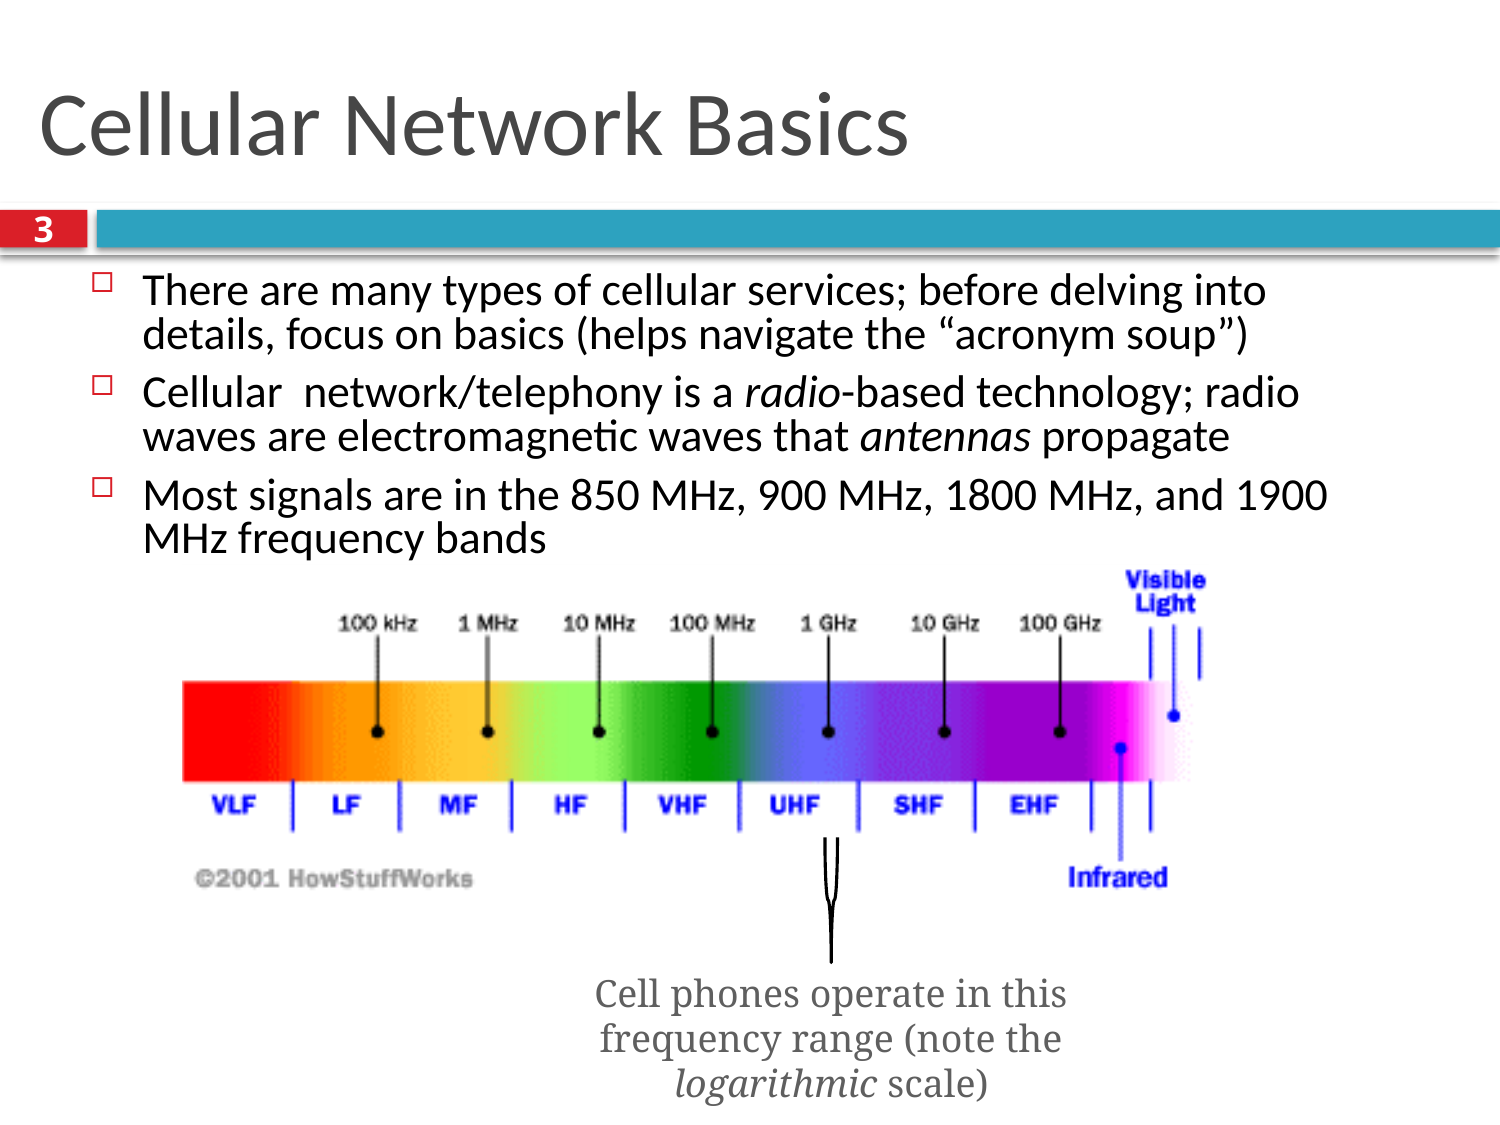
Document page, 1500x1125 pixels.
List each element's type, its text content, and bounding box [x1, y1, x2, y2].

text_box Cell phones operate in this frequency range (note the logarithmic scale) [487, 1035, 1175, 1113]
slide_number 3 [0, 205, 88, 256]
list There are many types of cellular services; before delving into details, focus on basics (helps navigate the “acronym soup”) Cellular network/telephony is a radio-based technology; radio waves are electromagnetic waves that antennas propagate Most signals are in the 850 MHz, 900 MHz, 1800 MHz, and 1900 MHz frequency bands [75, 262, 1425, 622]
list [182, 431, 1209, 1025]
title Cellular Network Basics [24, 37, 1475, 200]
